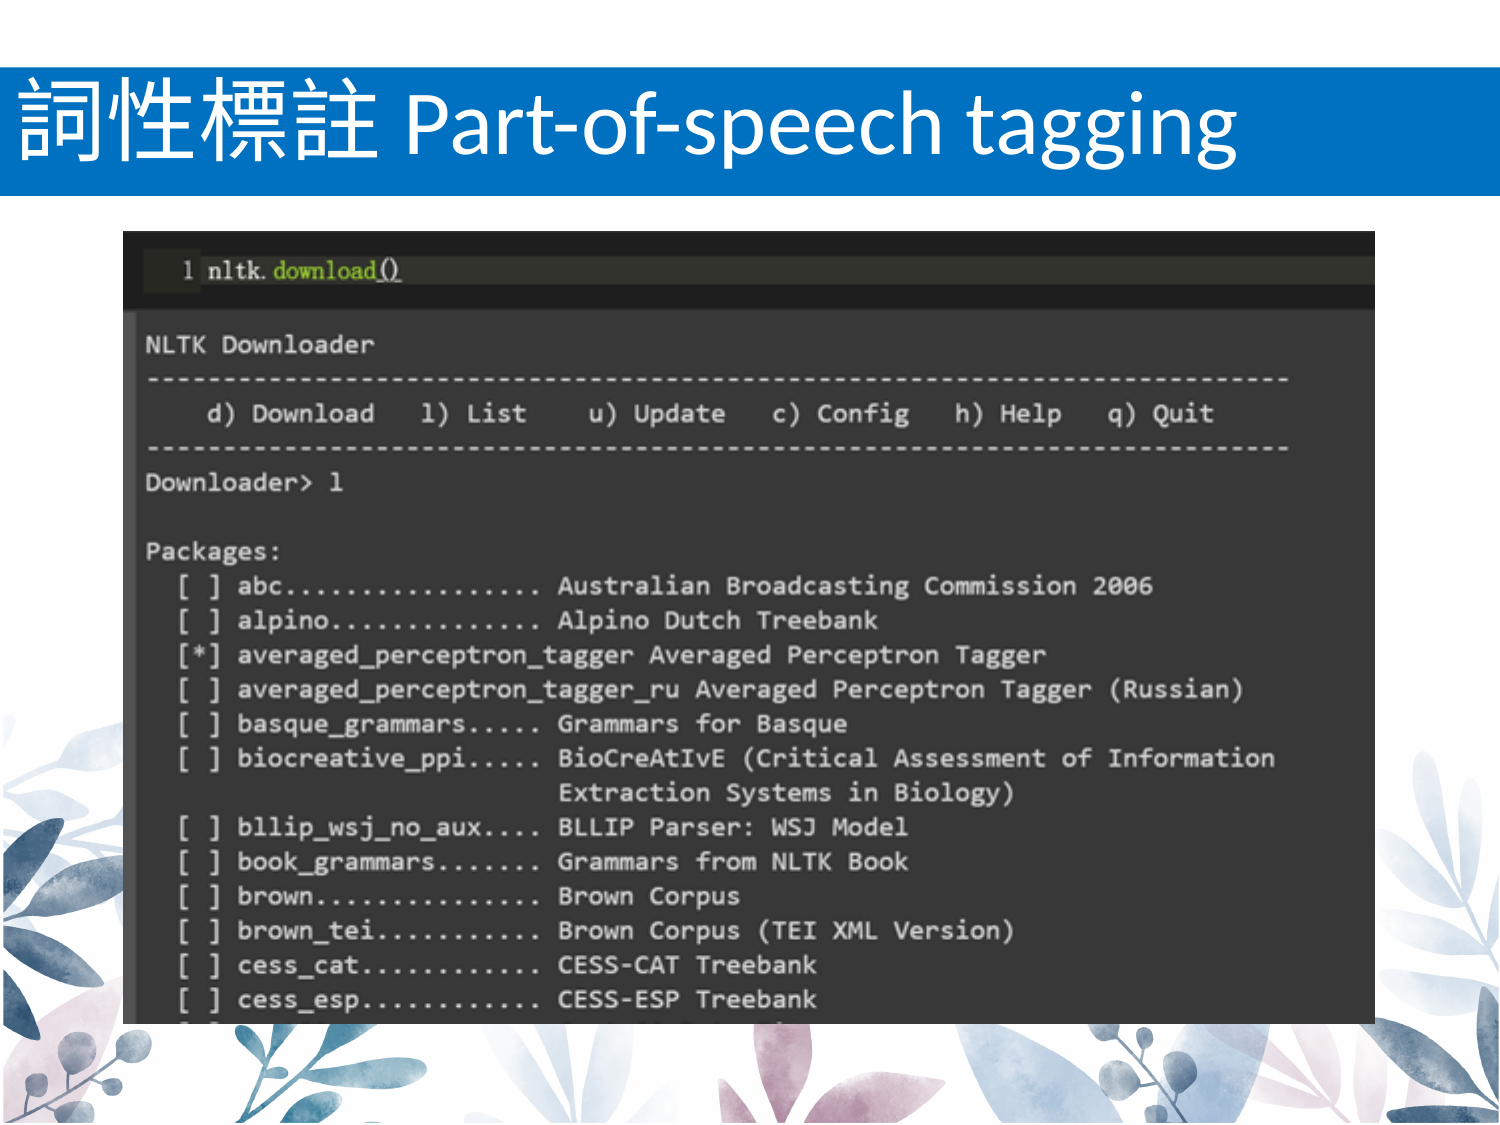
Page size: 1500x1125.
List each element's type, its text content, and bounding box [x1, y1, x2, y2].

picture [0, 196, 1500, 1125]
text_box 詞性標註Part-of-speech tagging [0, 67, 1500, 196]
picture [0, 0, 1500, 67]
